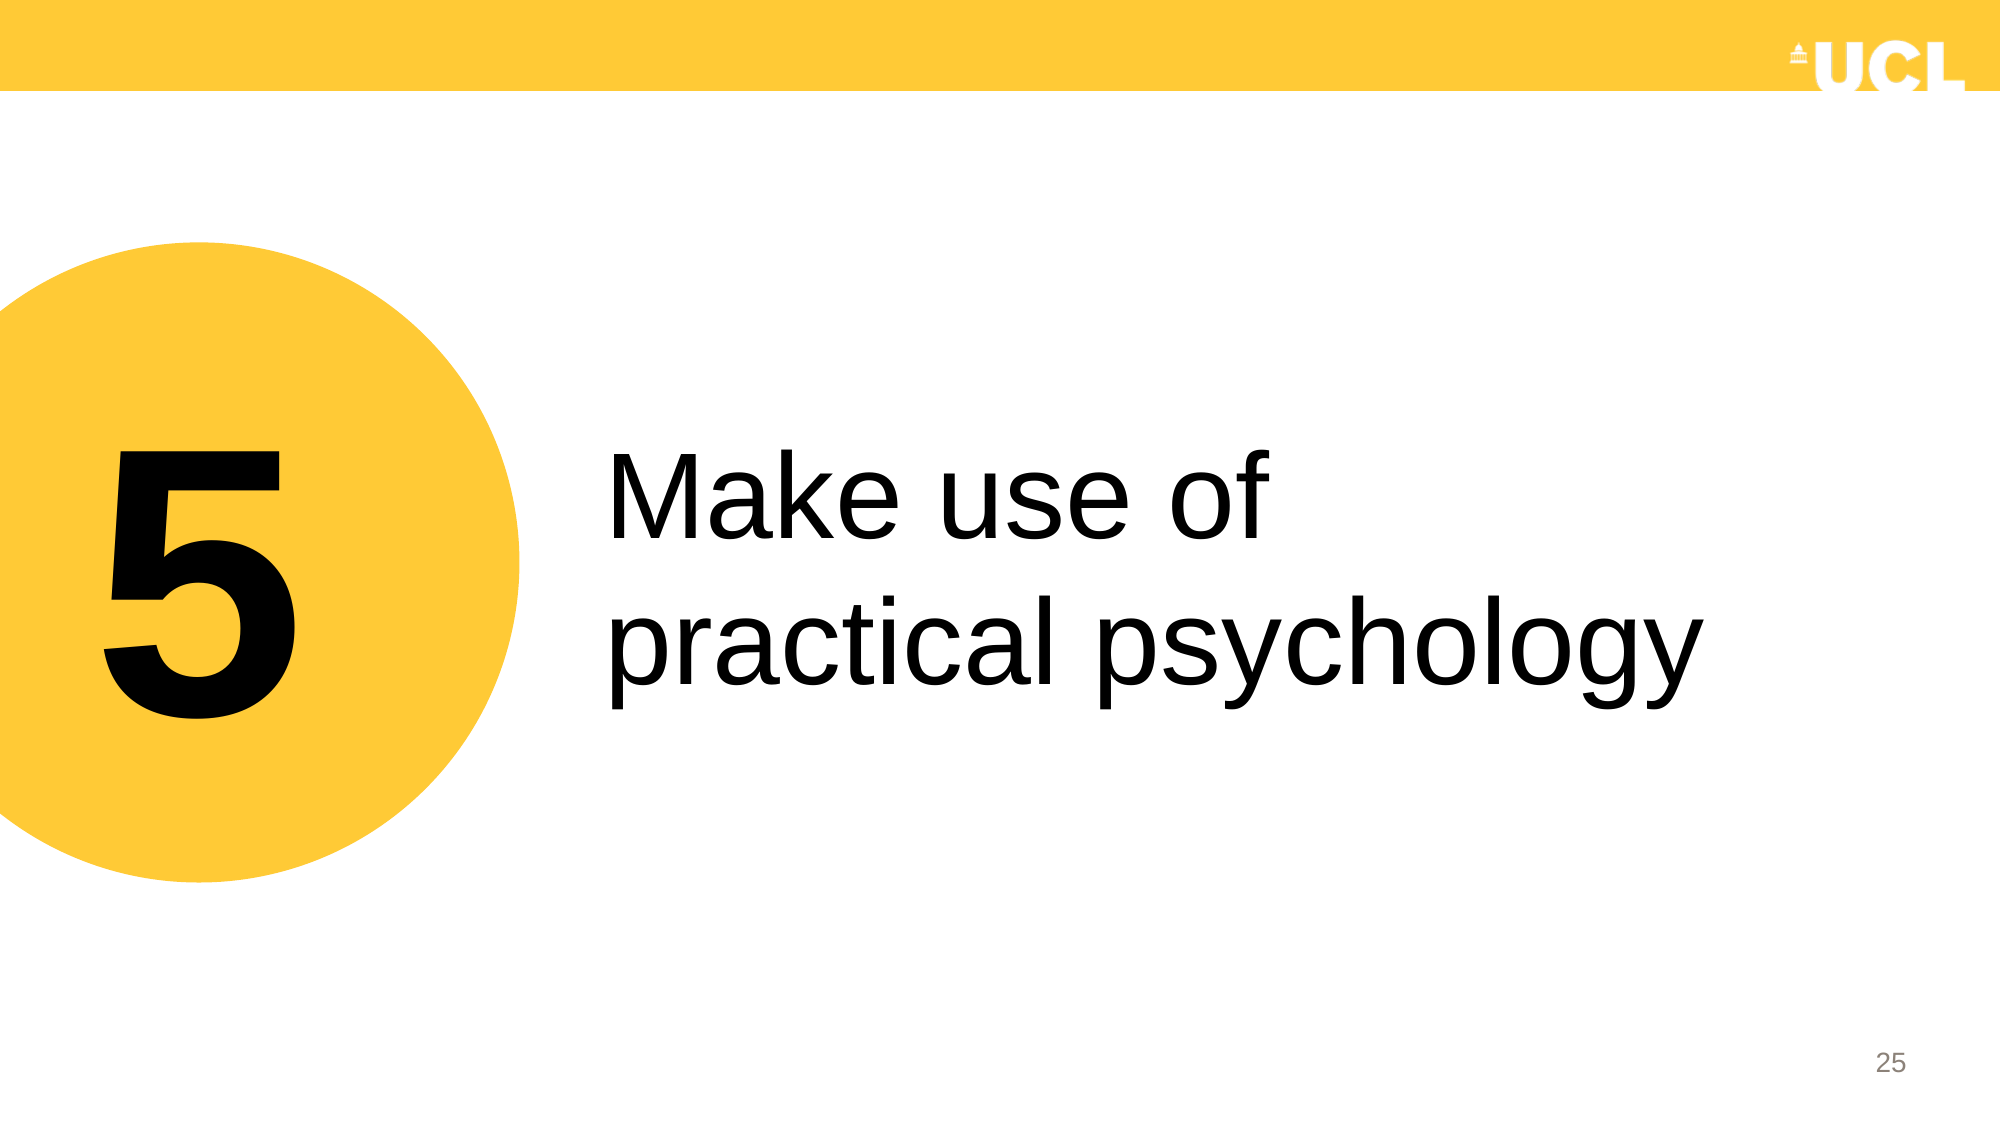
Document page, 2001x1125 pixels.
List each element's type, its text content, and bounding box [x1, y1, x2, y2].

list Make use of practical psychology [602, 242, 1922, 883]
picture [0, 0, 2000, 91]
text_box 5 [0, 241, 520, 884]
